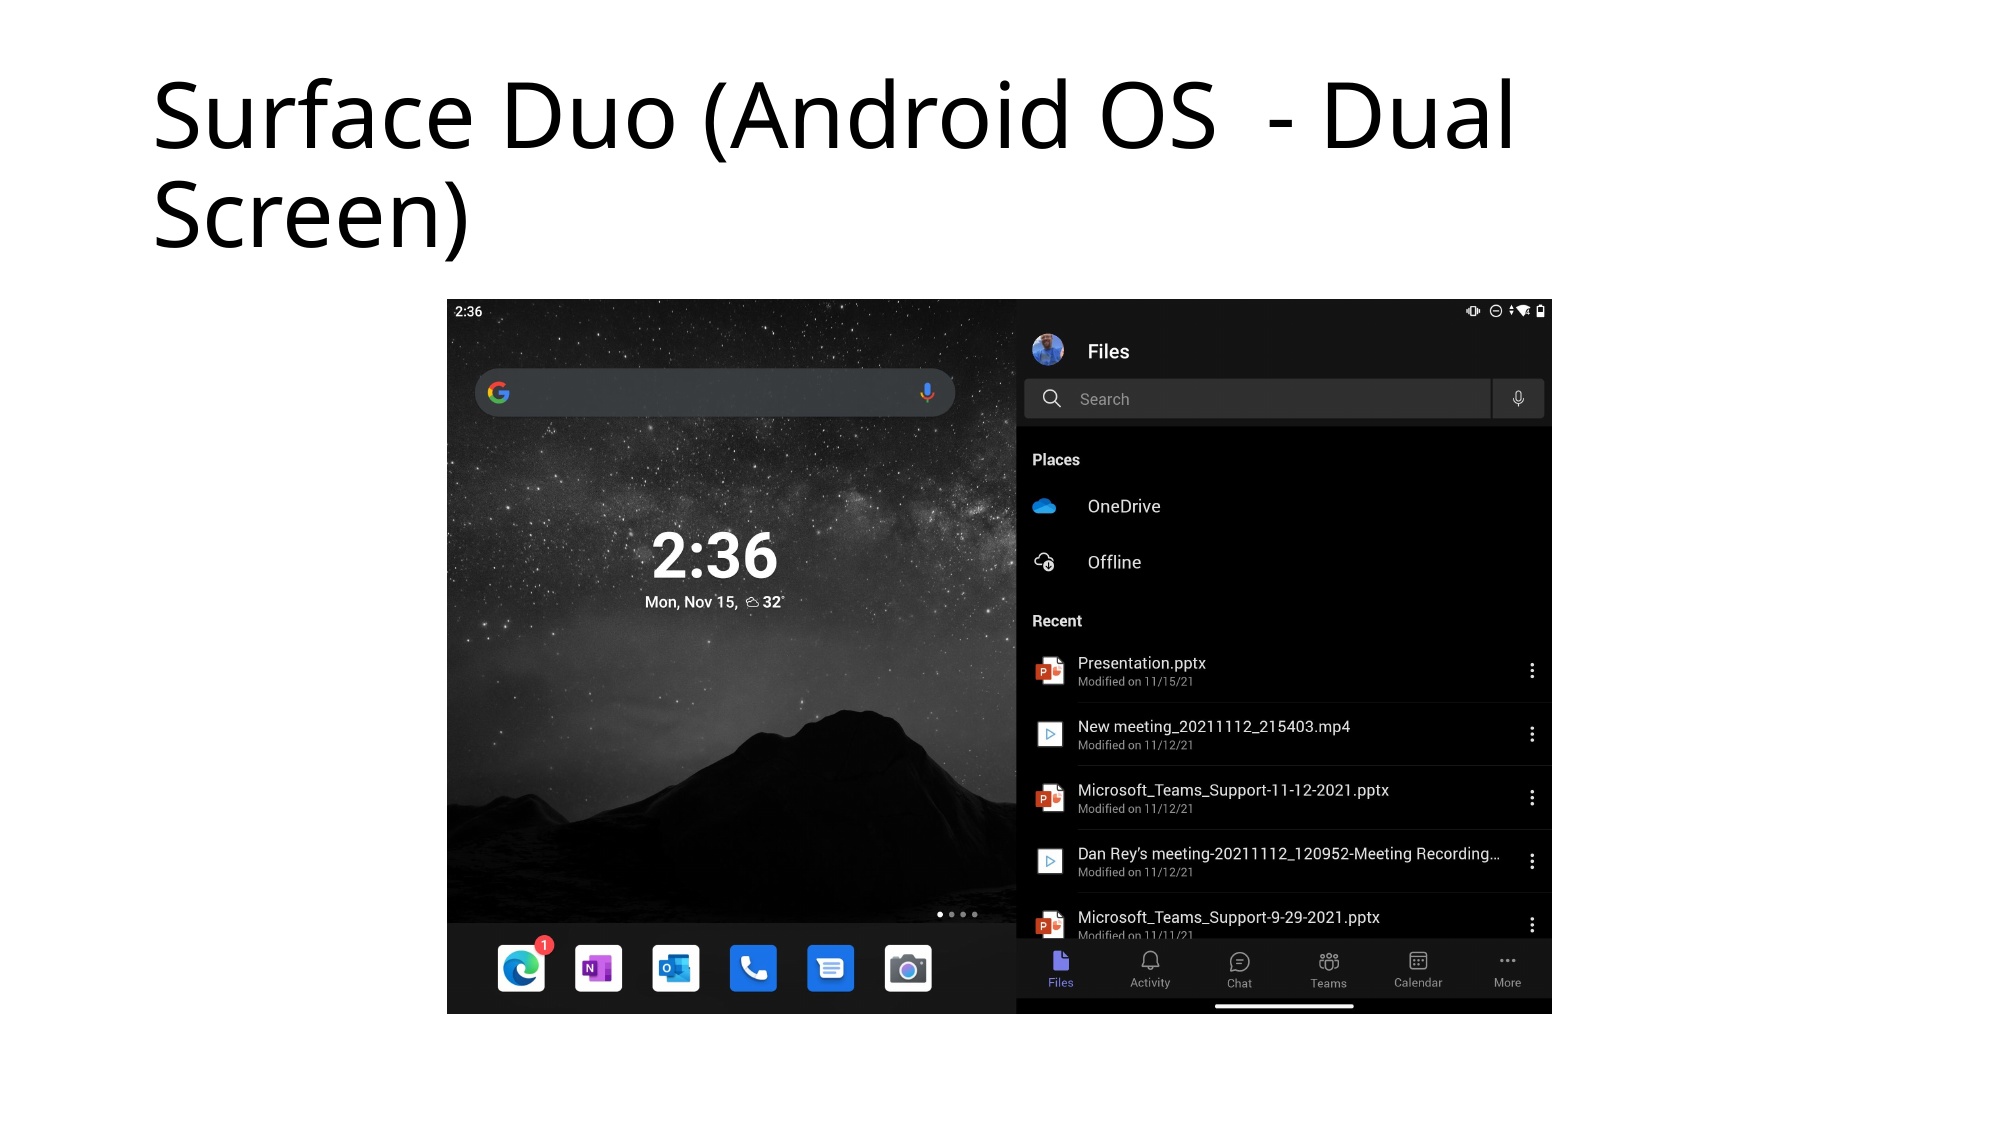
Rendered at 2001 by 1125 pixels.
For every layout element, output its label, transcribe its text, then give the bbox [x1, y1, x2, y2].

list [447, 299, 1553, 1014]
title Surface Duo (Android OS - Dual Screen) [137, 59, 1863, 278]
